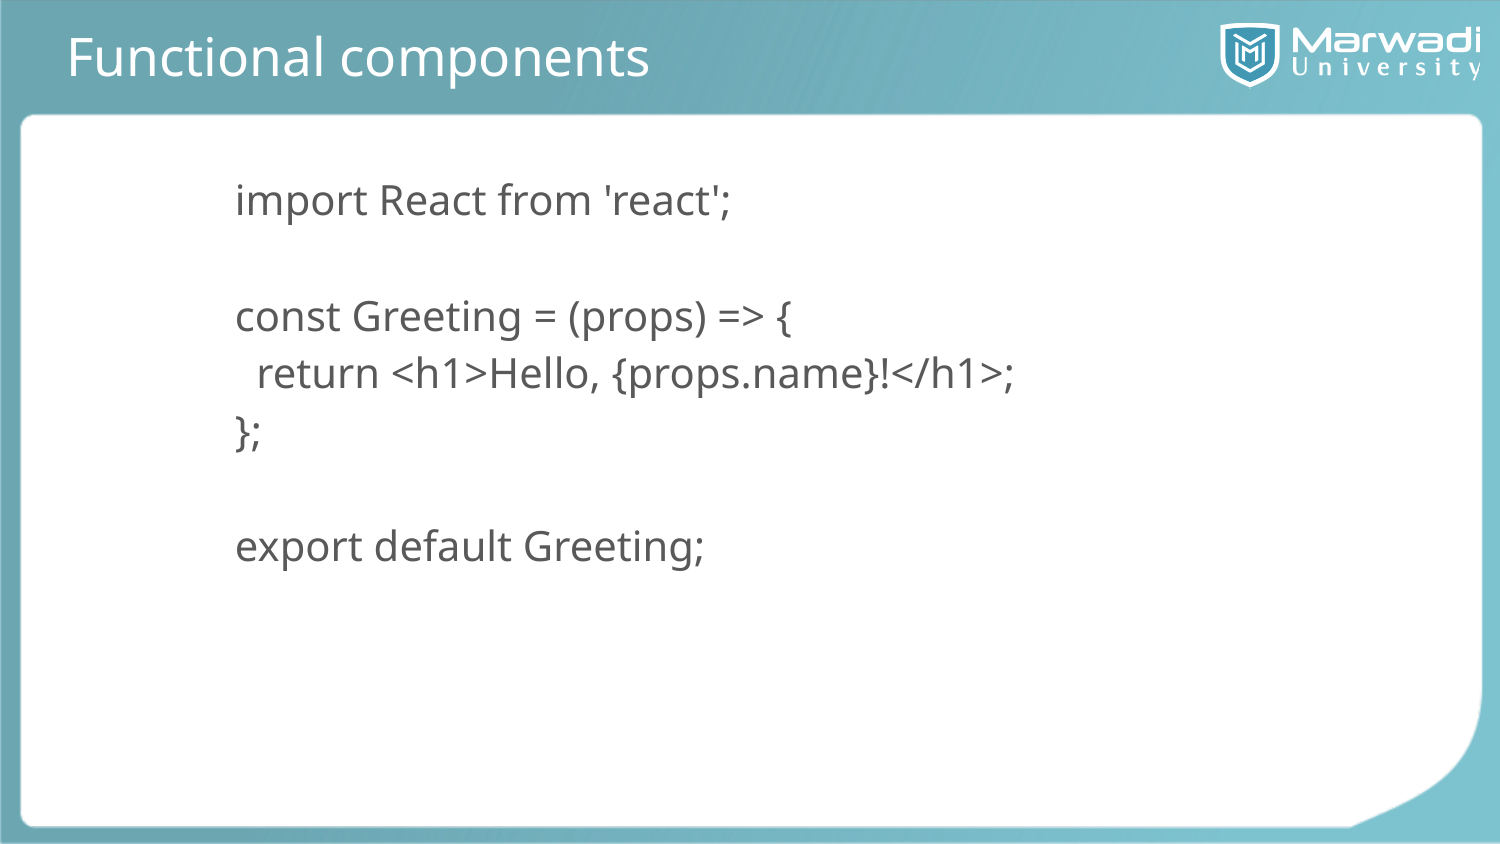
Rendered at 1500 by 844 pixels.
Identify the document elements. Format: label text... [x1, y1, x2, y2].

picture [0, 0, 1500, 844]
list import React from 'react'; const Greeting = (props) => { return <h1>Hello, {props.name}!</h1>; }; export default Greeting; [51, 151, 1449, 796]
title Functional components [51, 8, 1023, 103]
